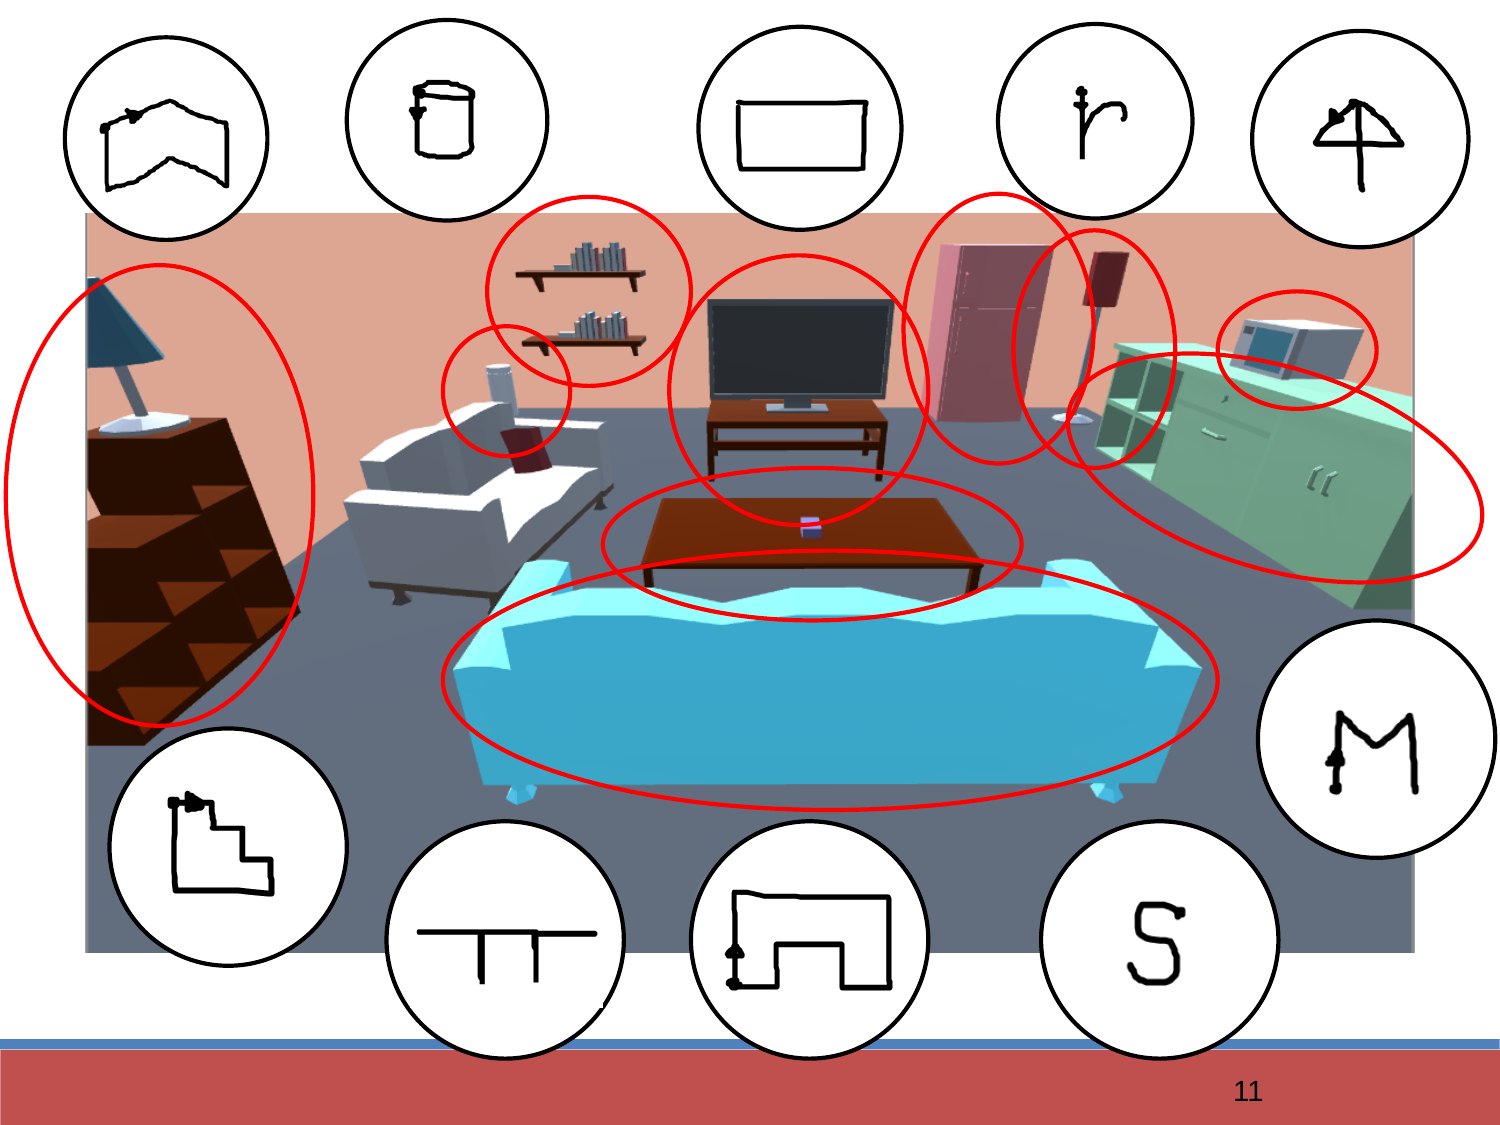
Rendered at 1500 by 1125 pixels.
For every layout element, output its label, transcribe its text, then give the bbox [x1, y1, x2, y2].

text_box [997, 23, 1193, 219]
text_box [698, 26, 902, 230]
picture [1279, 859, 1415, 953]
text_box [386, 821, 625, 1059]
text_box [64, 37, 268, 241]
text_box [1040, 821, 1279, 1059]
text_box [690, 821, 929, 1059]
text_box [3, 295, 80, 696]
text_box [1420, 423, 1485, 578]
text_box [1251, 30, 1469, 248]
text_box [346, 19, 548, 221]
text_box [552, 194, 649, 212]
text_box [1257, 620, 1496, 859]
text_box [109, 728, 348, 966]
picture [85, 213, 1415, 953]
slide_number 11 [1218, 1059, 1380, 1120]
text_box [947, 191, 992, 212]
